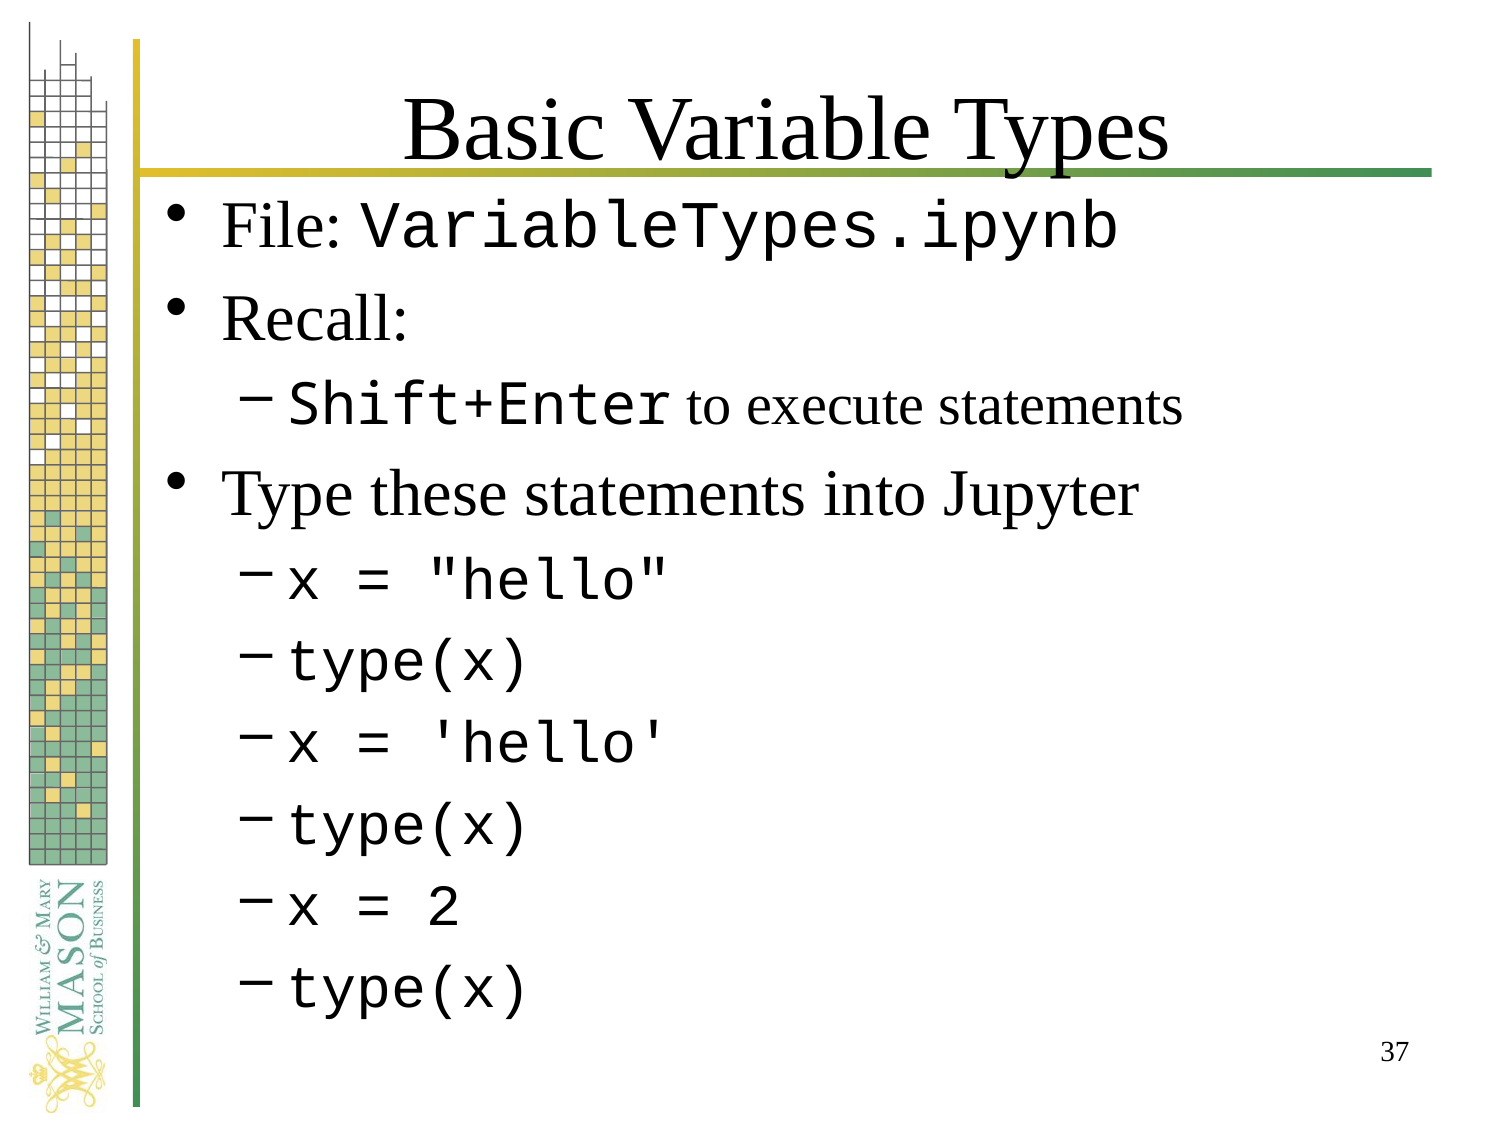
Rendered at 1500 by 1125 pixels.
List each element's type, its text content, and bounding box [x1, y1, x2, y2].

title Basic Variable Types [150, 45, 1425, 173]
table_header Description [29, 879, 107, 1113]
slide_number 37 [1048, 1024, 1426, 1103]
list File: VariableTypes.ipynb Recall: Shift+Enter to execute statements Type these statements into Jupyter x = "hello" type(x) x = 'hello' type(x) x = 2 type(x) [150, 173, 1454, 1005]
